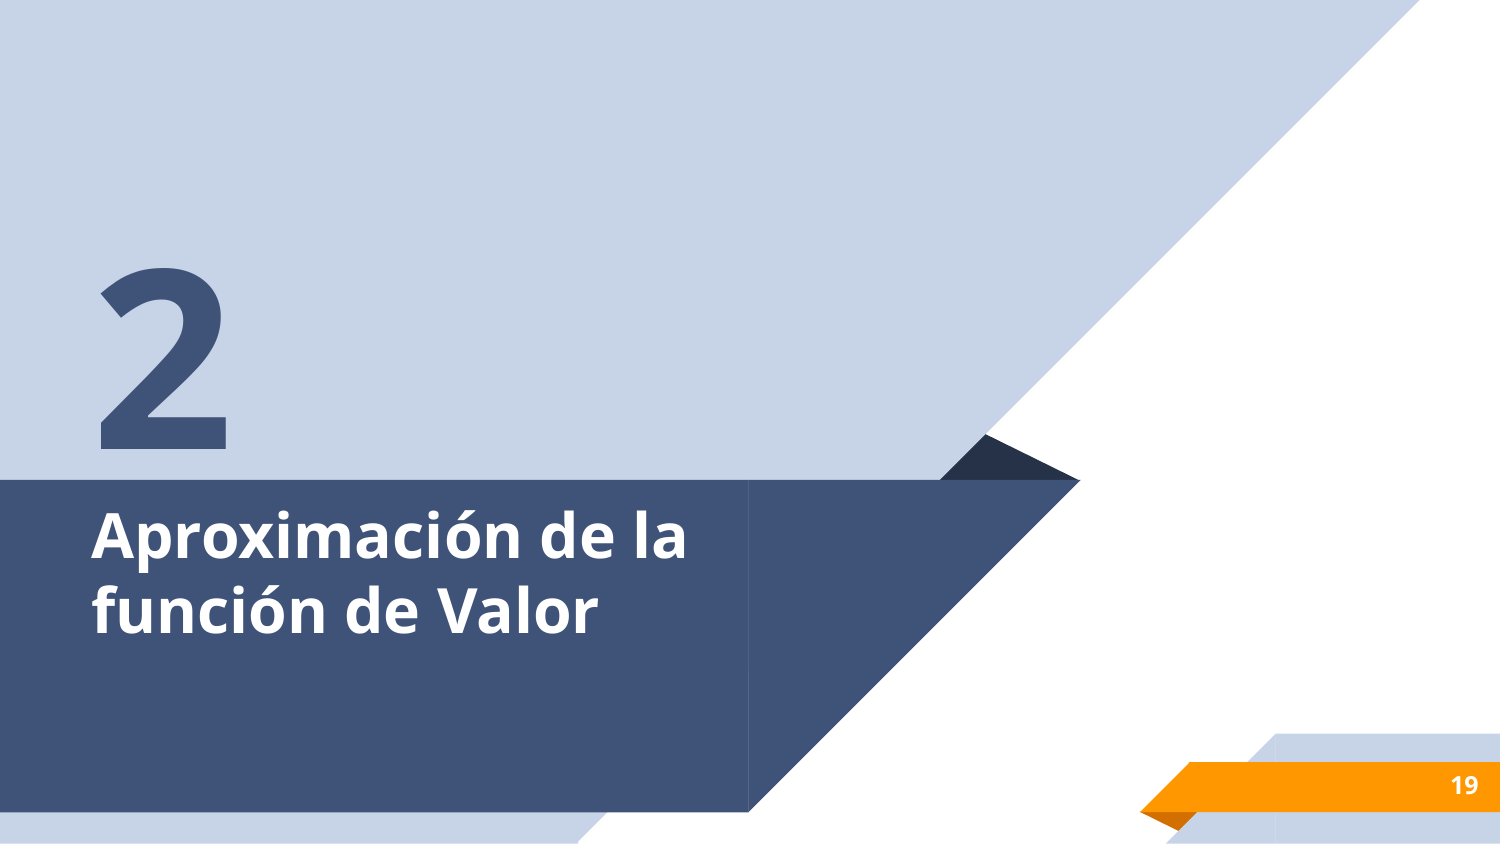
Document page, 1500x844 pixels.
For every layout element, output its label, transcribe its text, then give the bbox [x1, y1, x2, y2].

text_box 2 [76, 0, 434, 515]
title Aproximación de la función de Valor [76, 470, 748, 662]
slide_number 19 [1249, 760, 1494, 813]
